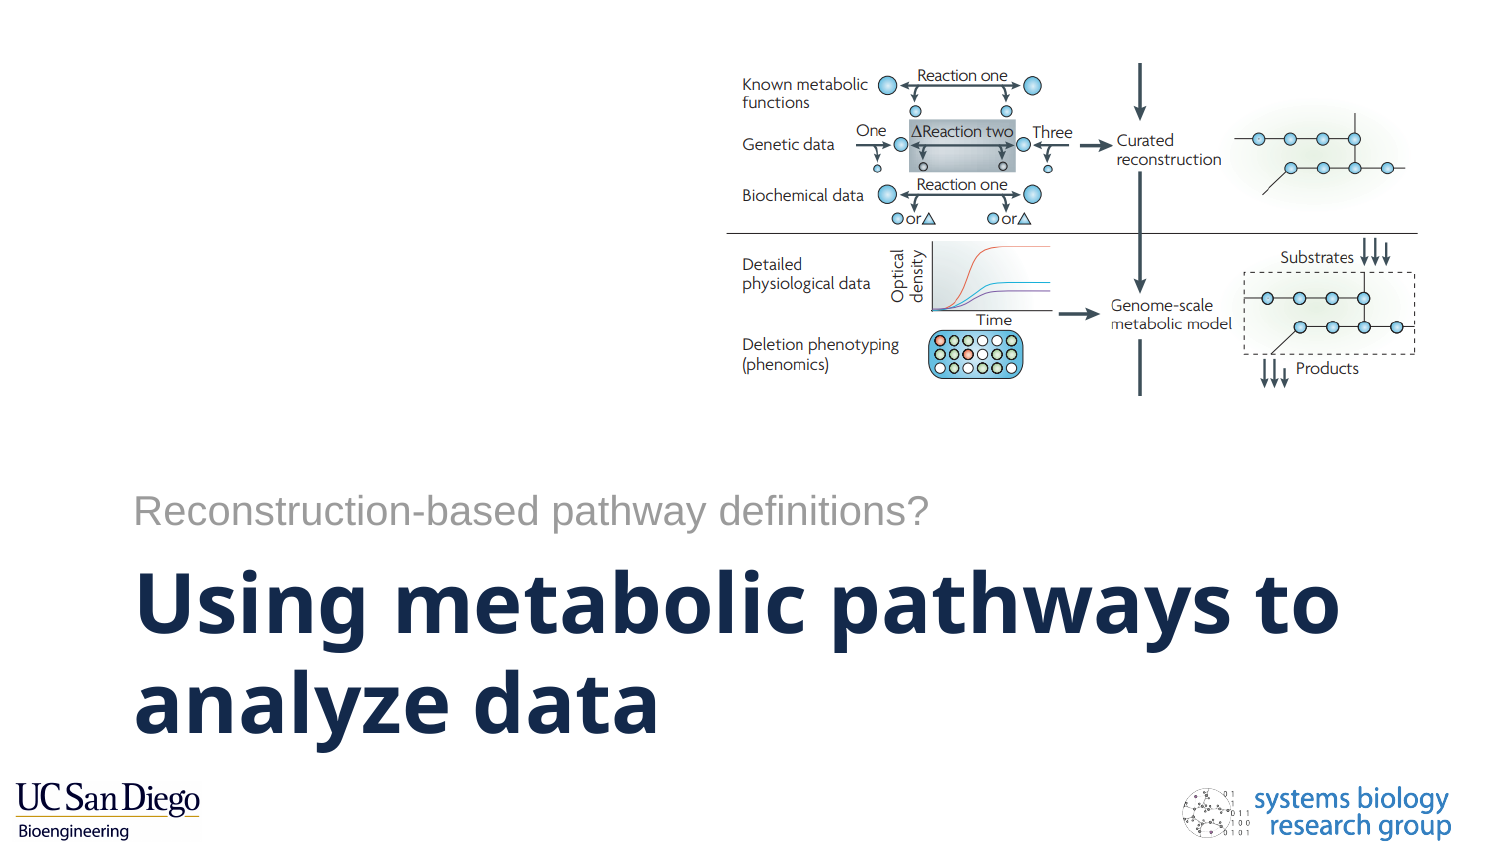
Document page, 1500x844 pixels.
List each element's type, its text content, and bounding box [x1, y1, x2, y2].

title Using metabolic pathways to analyze data [118, 543, 1394, 844]
picture [721, 62, 1425, 396]
picture [12, 781, 118, 842]
picture [1394, 786, 1451, 842]
list Reconstruction-based pathway definitions? [118, 146, 1394, 543]
